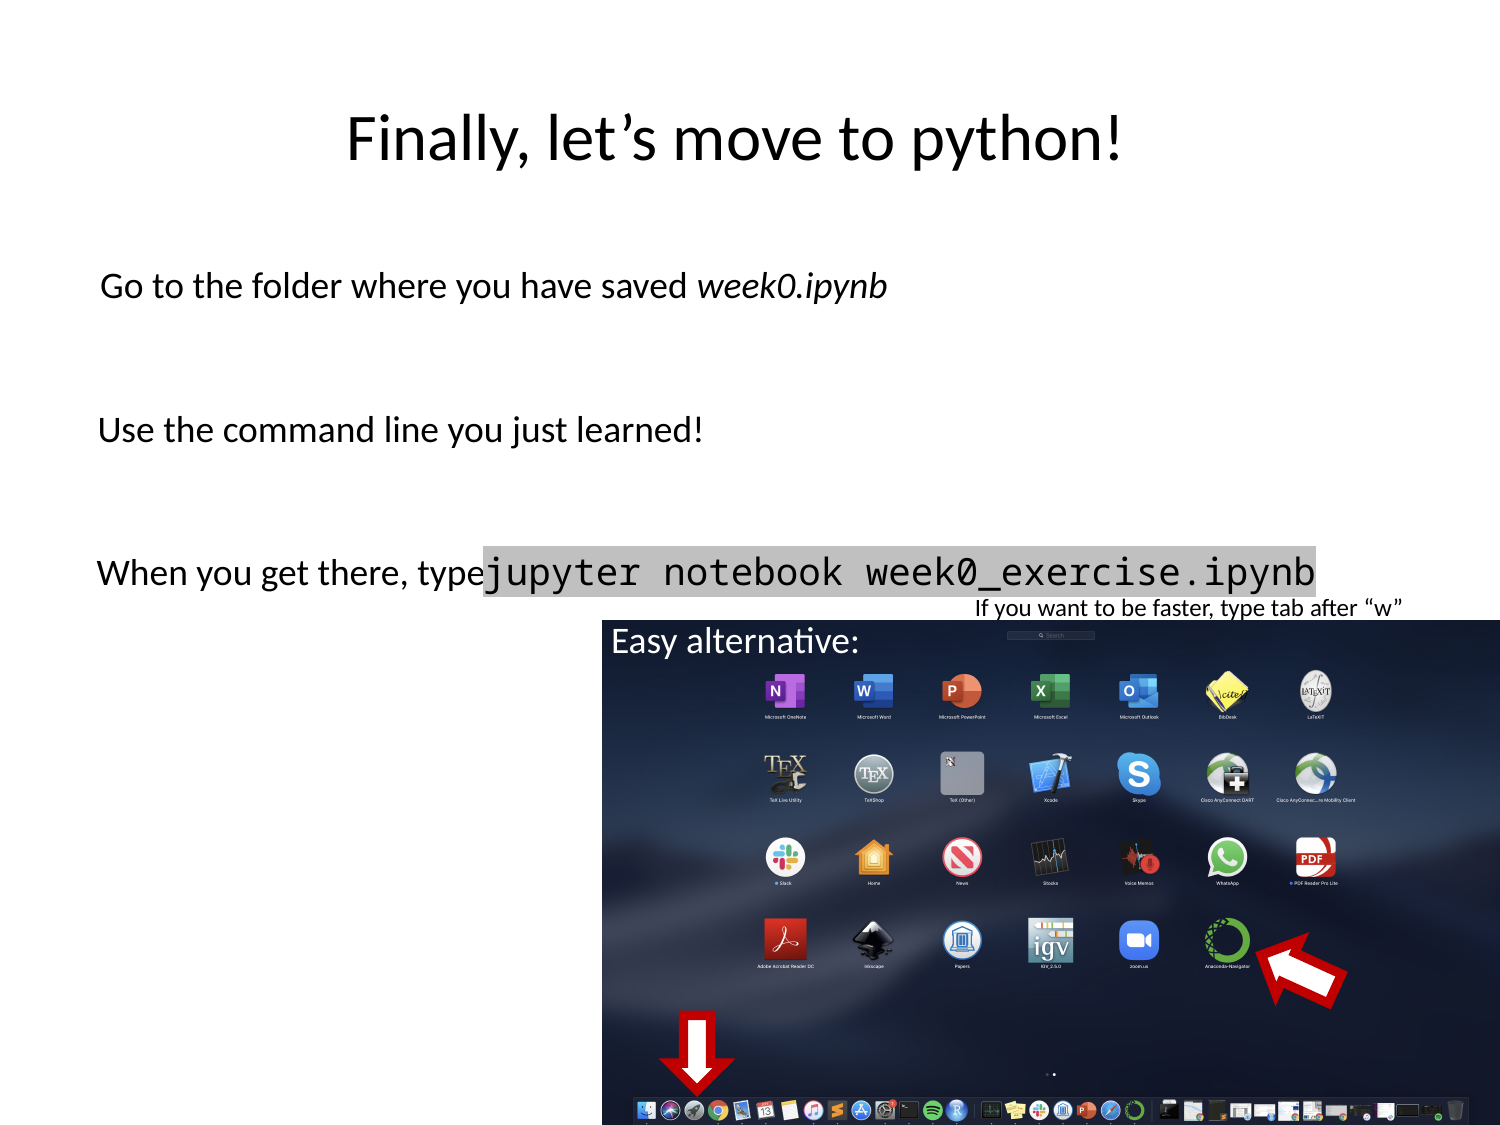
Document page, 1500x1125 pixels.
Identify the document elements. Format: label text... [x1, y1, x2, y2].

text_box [79, 540, 1300, 602]
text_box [594, 608, 1500, 1125]
text_box Finally, let’s move to python! [331, 86, 1141, 181]
text_box Go to the folder where you have saved week0.ipynb [85, 253, 903, 314]
text_box If you want to be faster, type tab after “w” [959, 584, 1419, 608]
text_box Use the command line you just learned! [82, 397, 721, 457]
